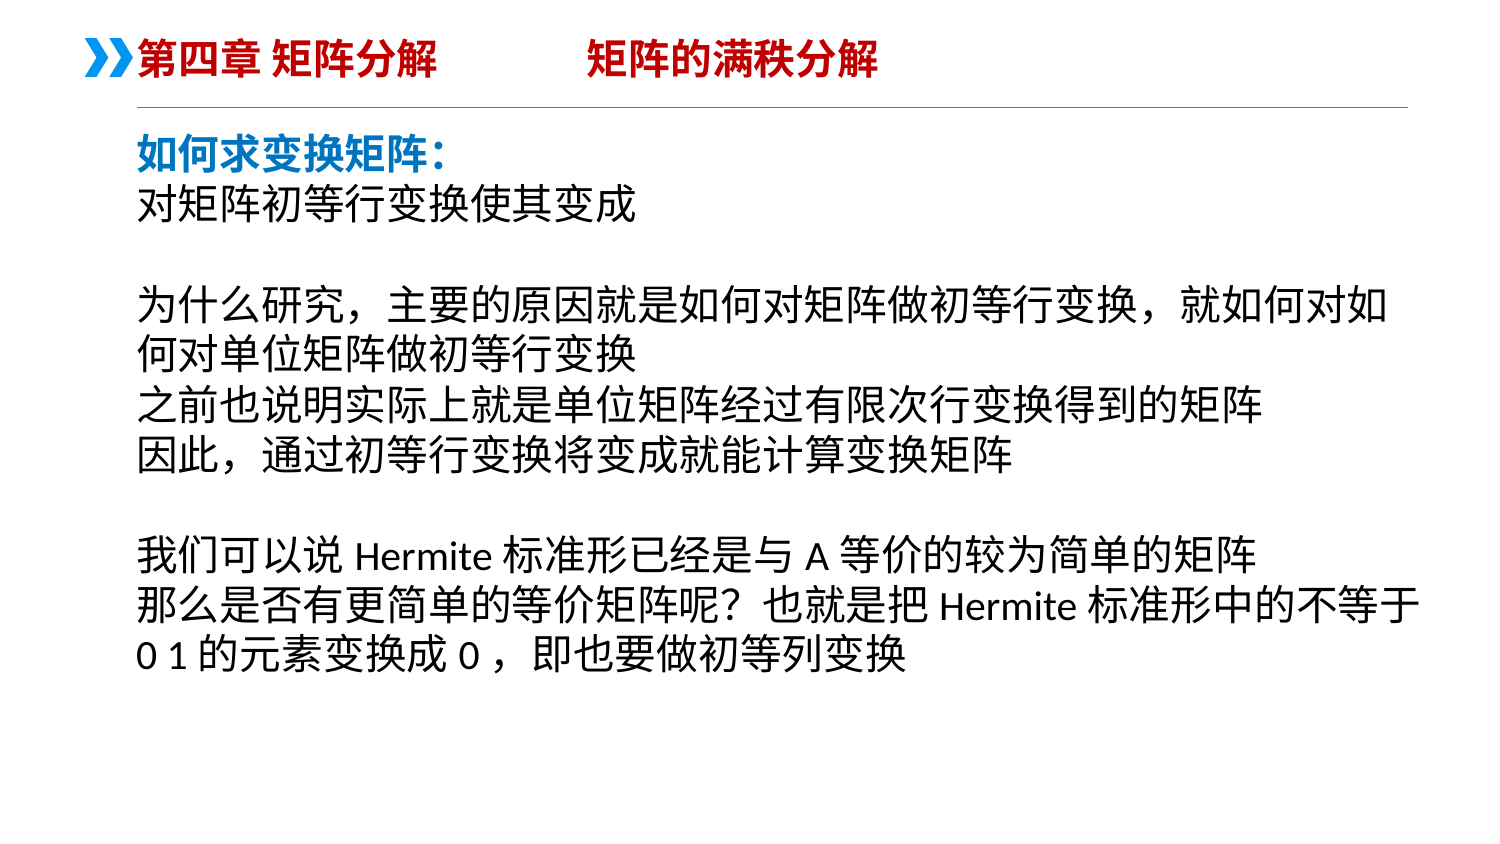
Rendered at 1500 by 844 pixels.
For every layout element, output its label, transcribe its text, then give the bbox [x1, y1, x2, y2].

text_box [82, 36, 111, 79]
text_box [107, 36, 135, 79]
text_box 第四章 矩阵分解 矩阵的满秩分解 [136, 26, 1337, 90]
